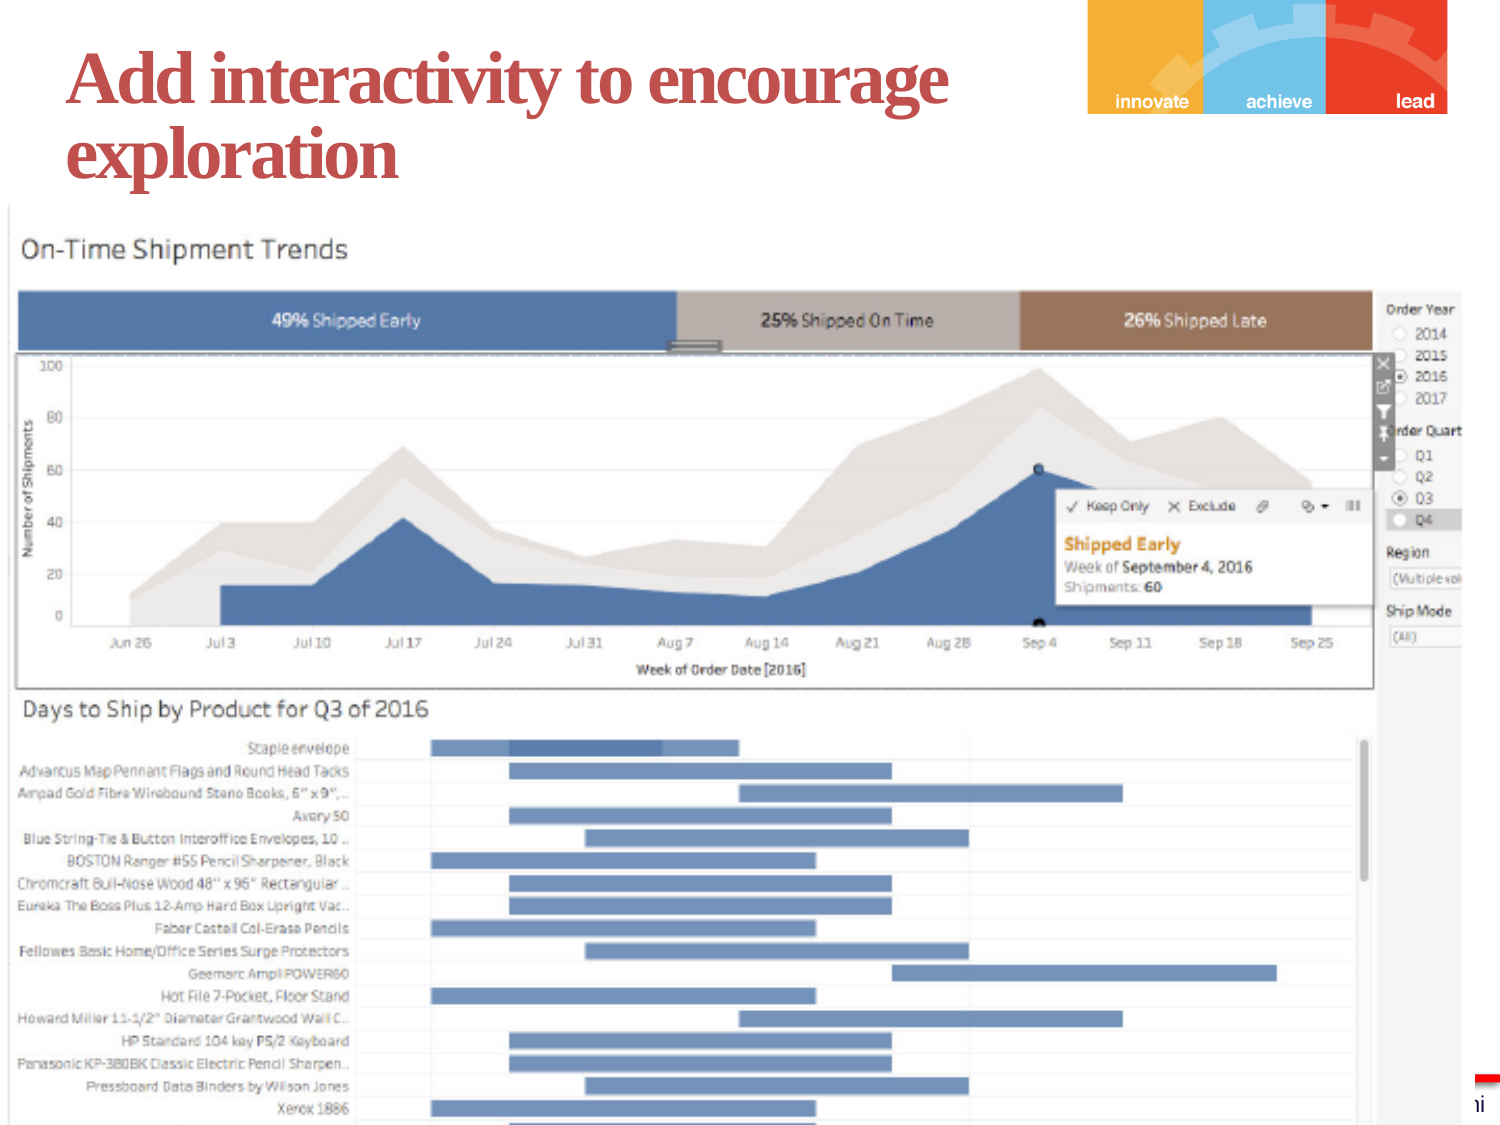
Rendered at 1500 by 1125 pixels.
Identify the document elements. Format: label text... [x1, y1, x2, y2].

list Add interactivity to encourage exploration [49, 24, 1088, 201]
picture [1087, 0, 1448, 114]
picture [0, 202, 1476, 1125]
